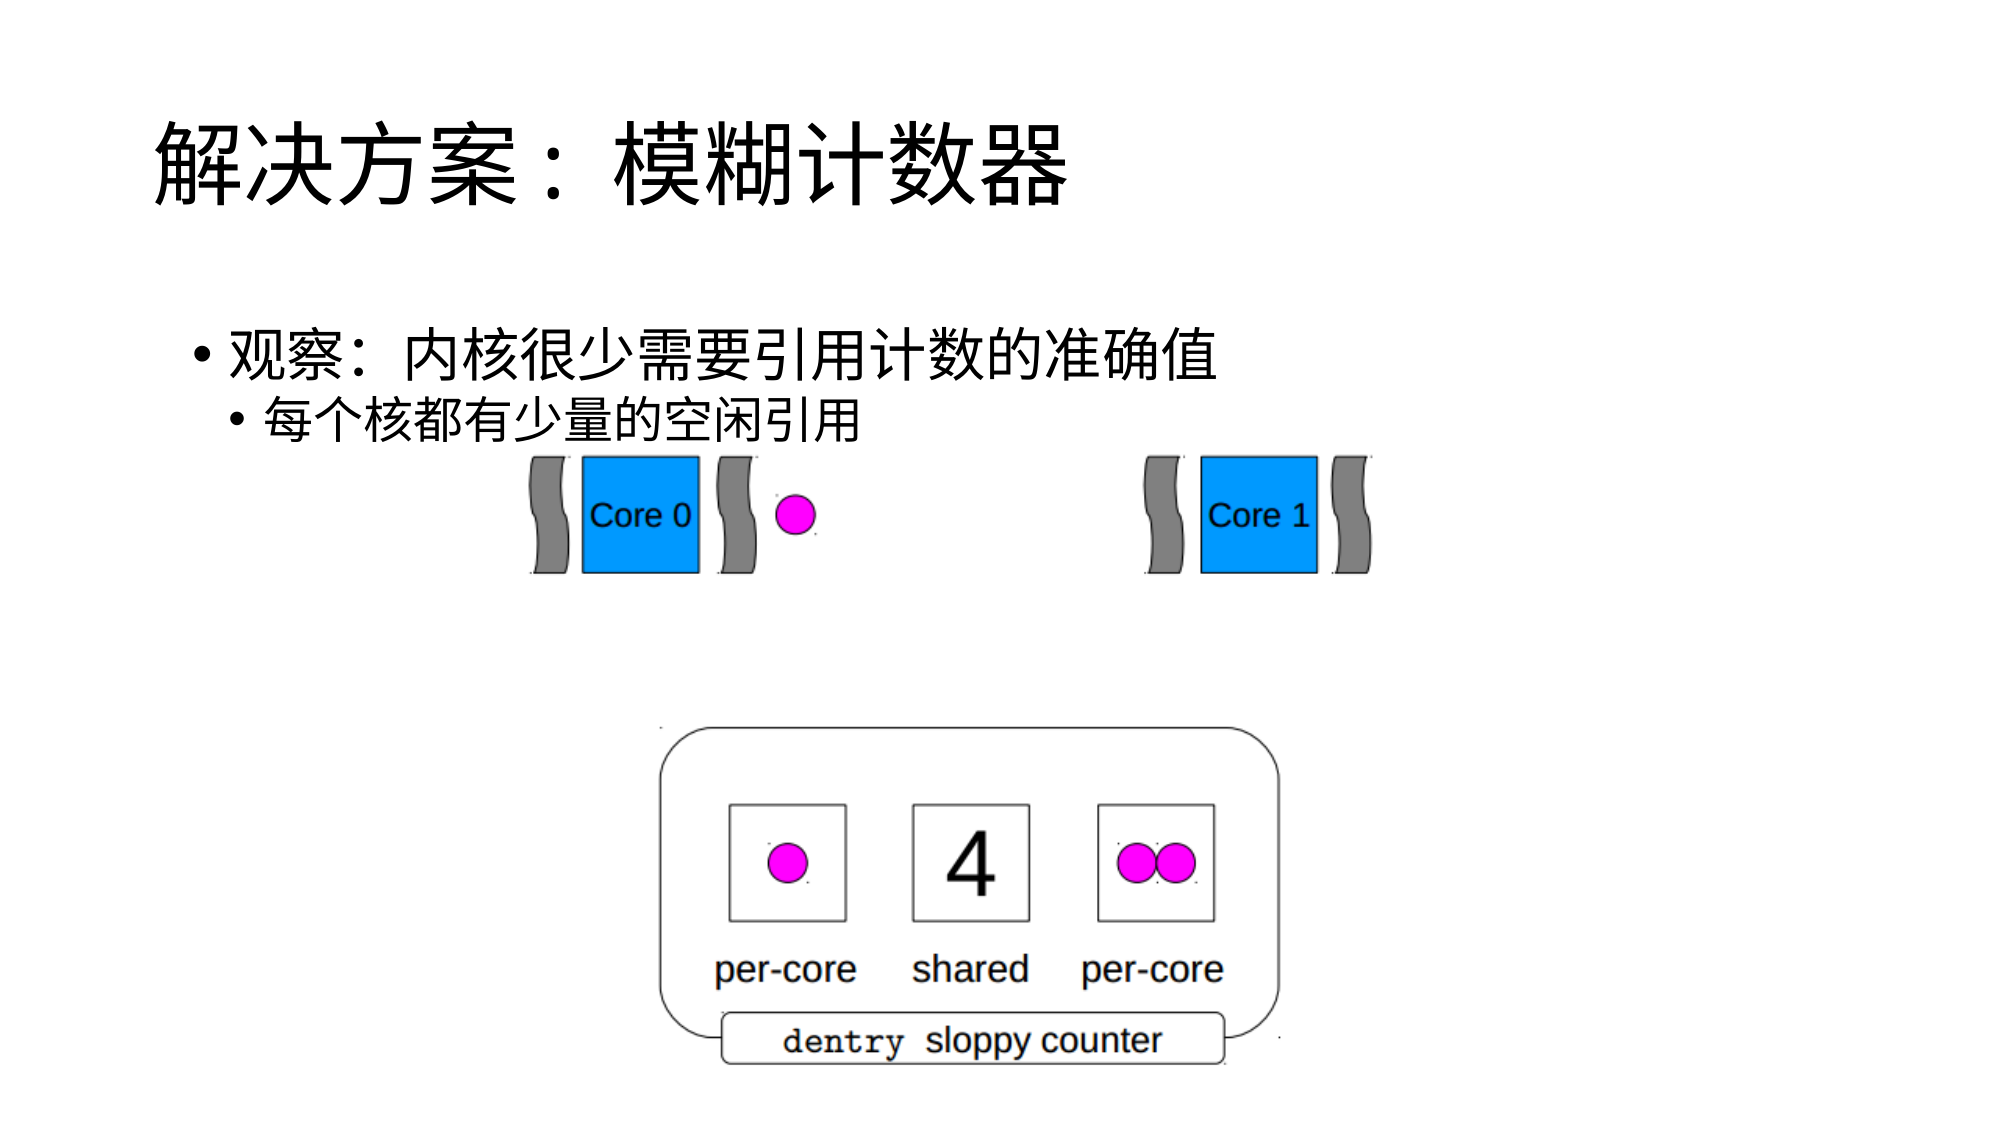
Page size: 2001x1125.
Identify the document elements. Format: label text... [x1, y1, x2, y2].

text_box 观察：内核很少需要引用计数的准确值 每个核都有少量的空闲引用 [178, 318, 1588, 919]
text_box 解决方案: 模糊计数器 [137, 59, 1863, 278]
picture [481, 452, 1443, 1076]
